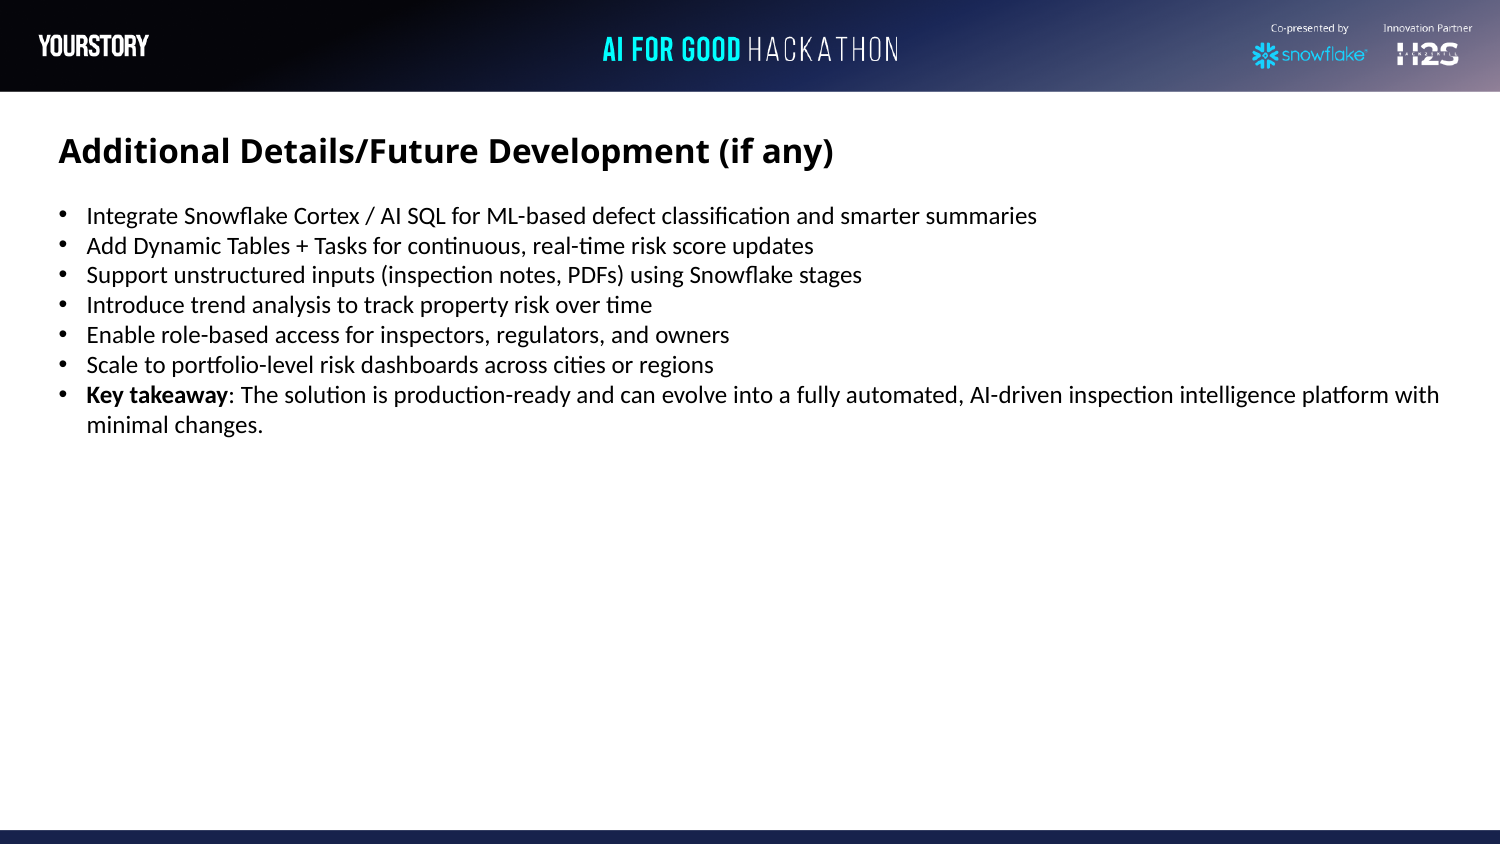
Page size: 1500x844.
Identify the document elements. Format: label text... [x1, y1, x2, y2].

text_box Integrate Snowflake Cortex / AI SQL for ML-based defect classification and smarter summaries Add Dynamic Tables + Tasks for continuous, real-time risk score updates Support unstructured inputs (inspection notes, PDFs) using Snowflake stages Introduce trend analysis to track property risk over time Enable role-based access for inspectors, regulators, and owners Scale to portfolio-level risk dashboards across cities or regions Key takeaway: The solution is production-ready and can evolve into a fully automated, AI-driven inspection intelligence platform with minimal changes. [43, 184, 1462, 792]
picture [0, 824, 1500, 844]
picture [0, 0, 1500, 93]
text_box Additional Details/Future Development (if any) [43, 115, 1134, 184]
